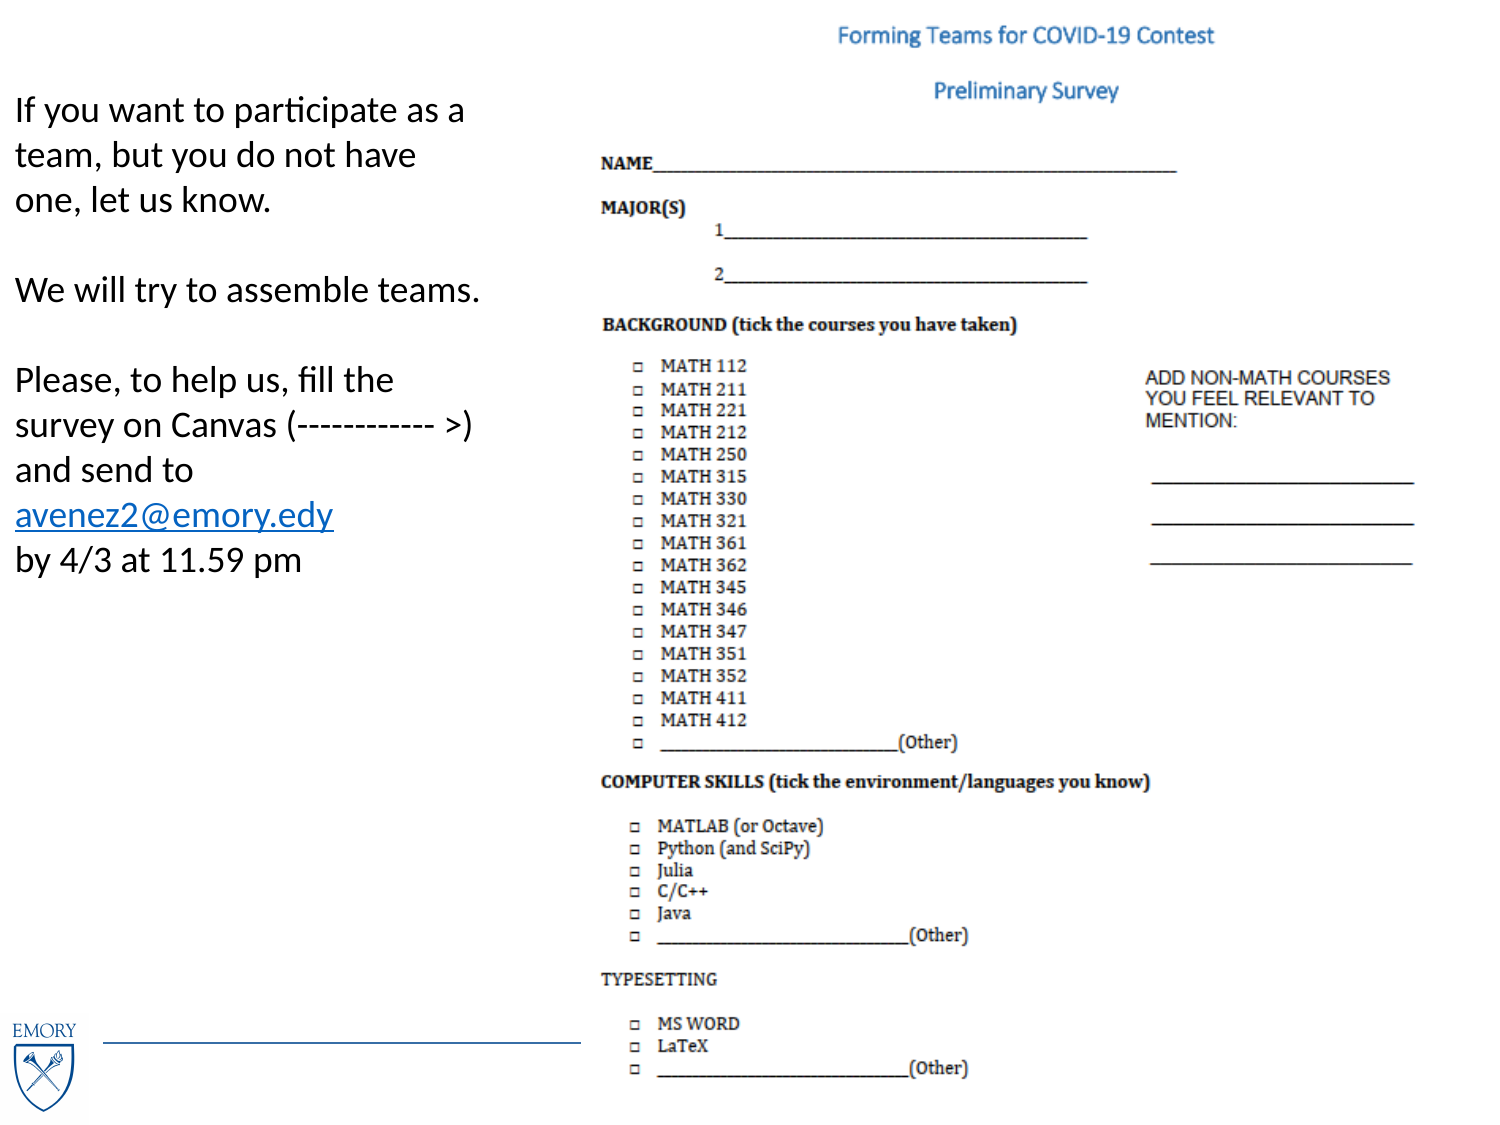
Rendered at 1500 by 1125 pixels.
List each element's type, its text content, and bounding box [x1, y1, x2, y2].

picture [0, 1013, 89, 1125]
text_box If you want to participate as a team, but you do not have one, let us know. We will try to assemble teams. Please, to help us, fill the survey on Canvas (------------ >) and send to avenez2@emory.edy by 4/3 at 11.59 pm [0, 77, 499, 588]
picture [581, 0, 1467, 1125]
